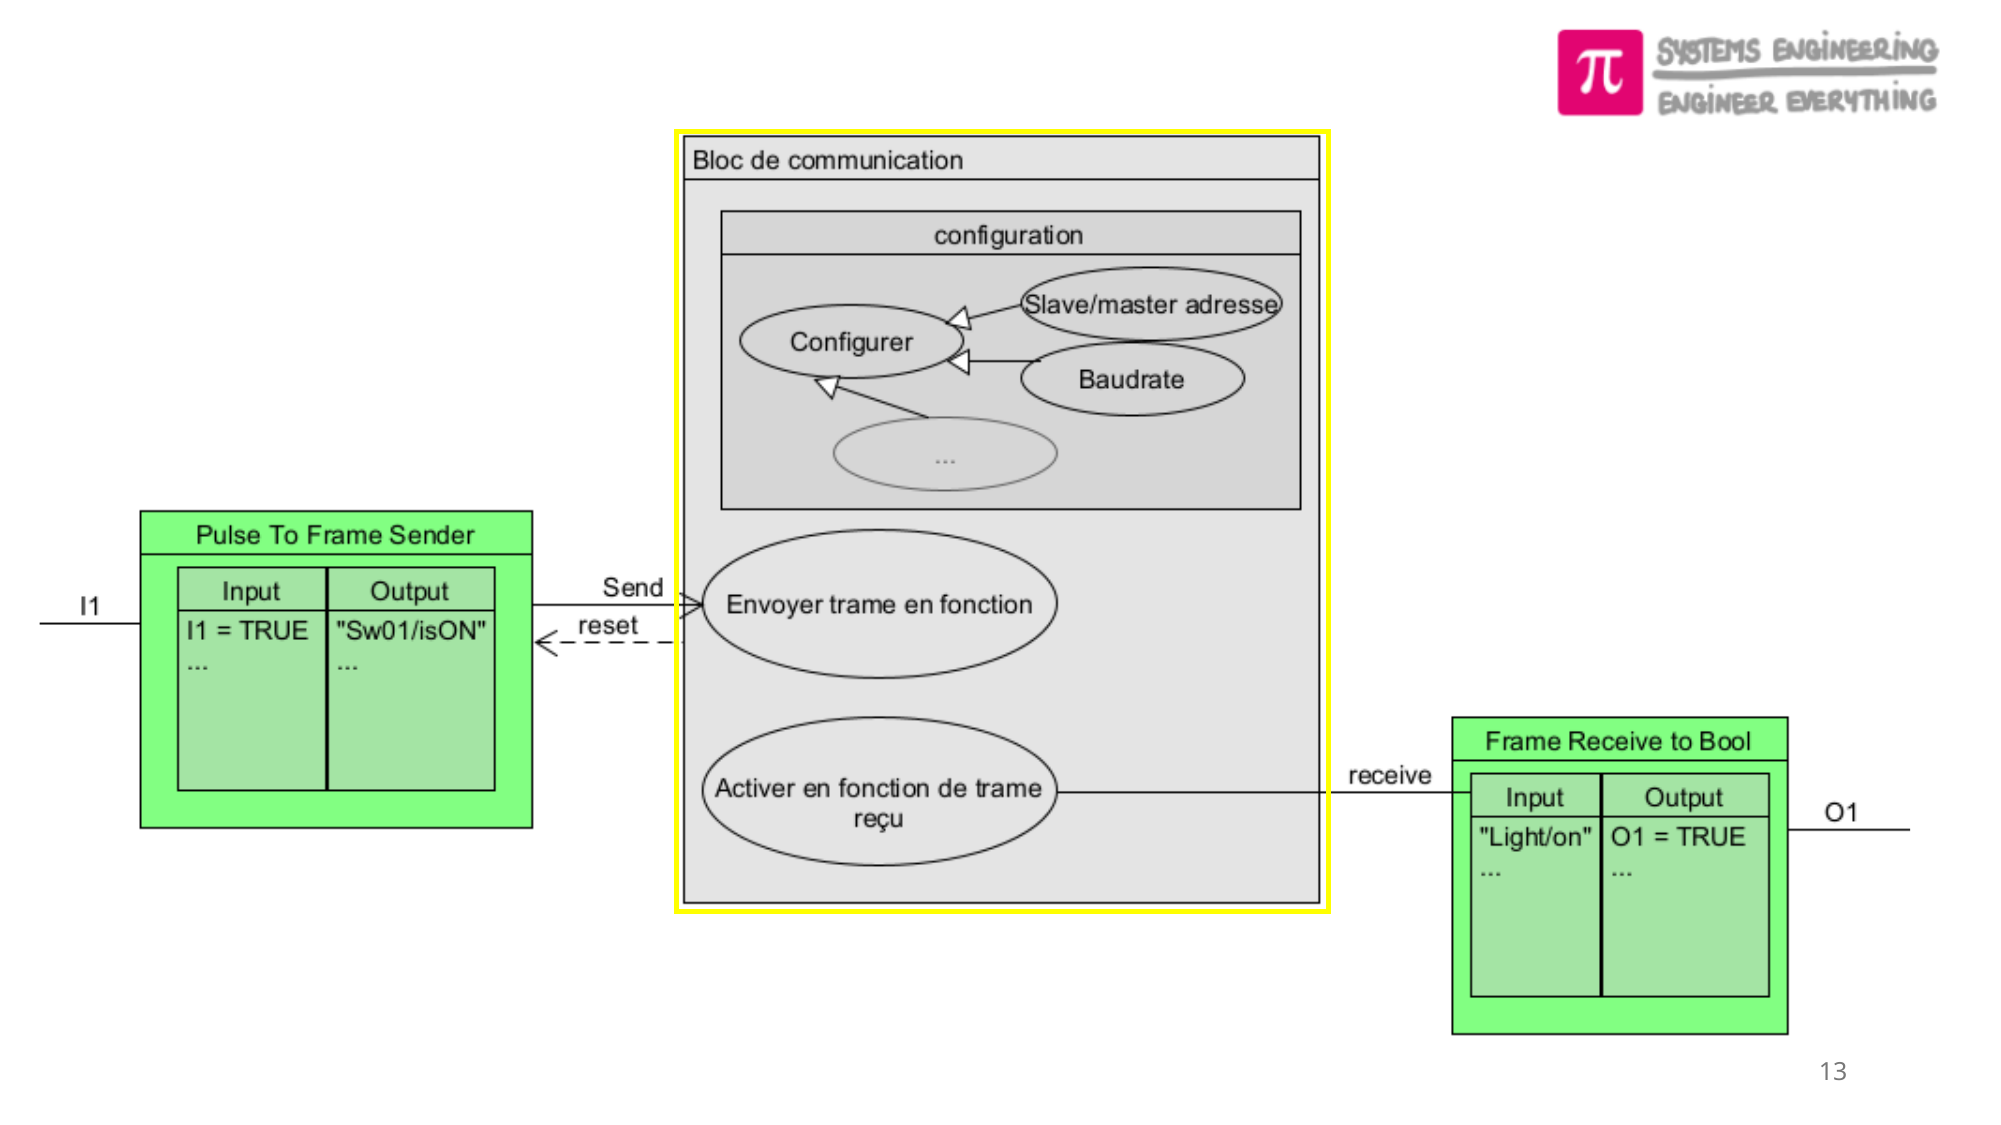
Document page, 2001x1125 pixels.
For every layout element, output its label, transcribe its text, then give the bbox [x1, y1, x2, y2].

picture [39, 26, 1943, 1044]
slide_number 13 [1412, 1044, 1863, 1103]
